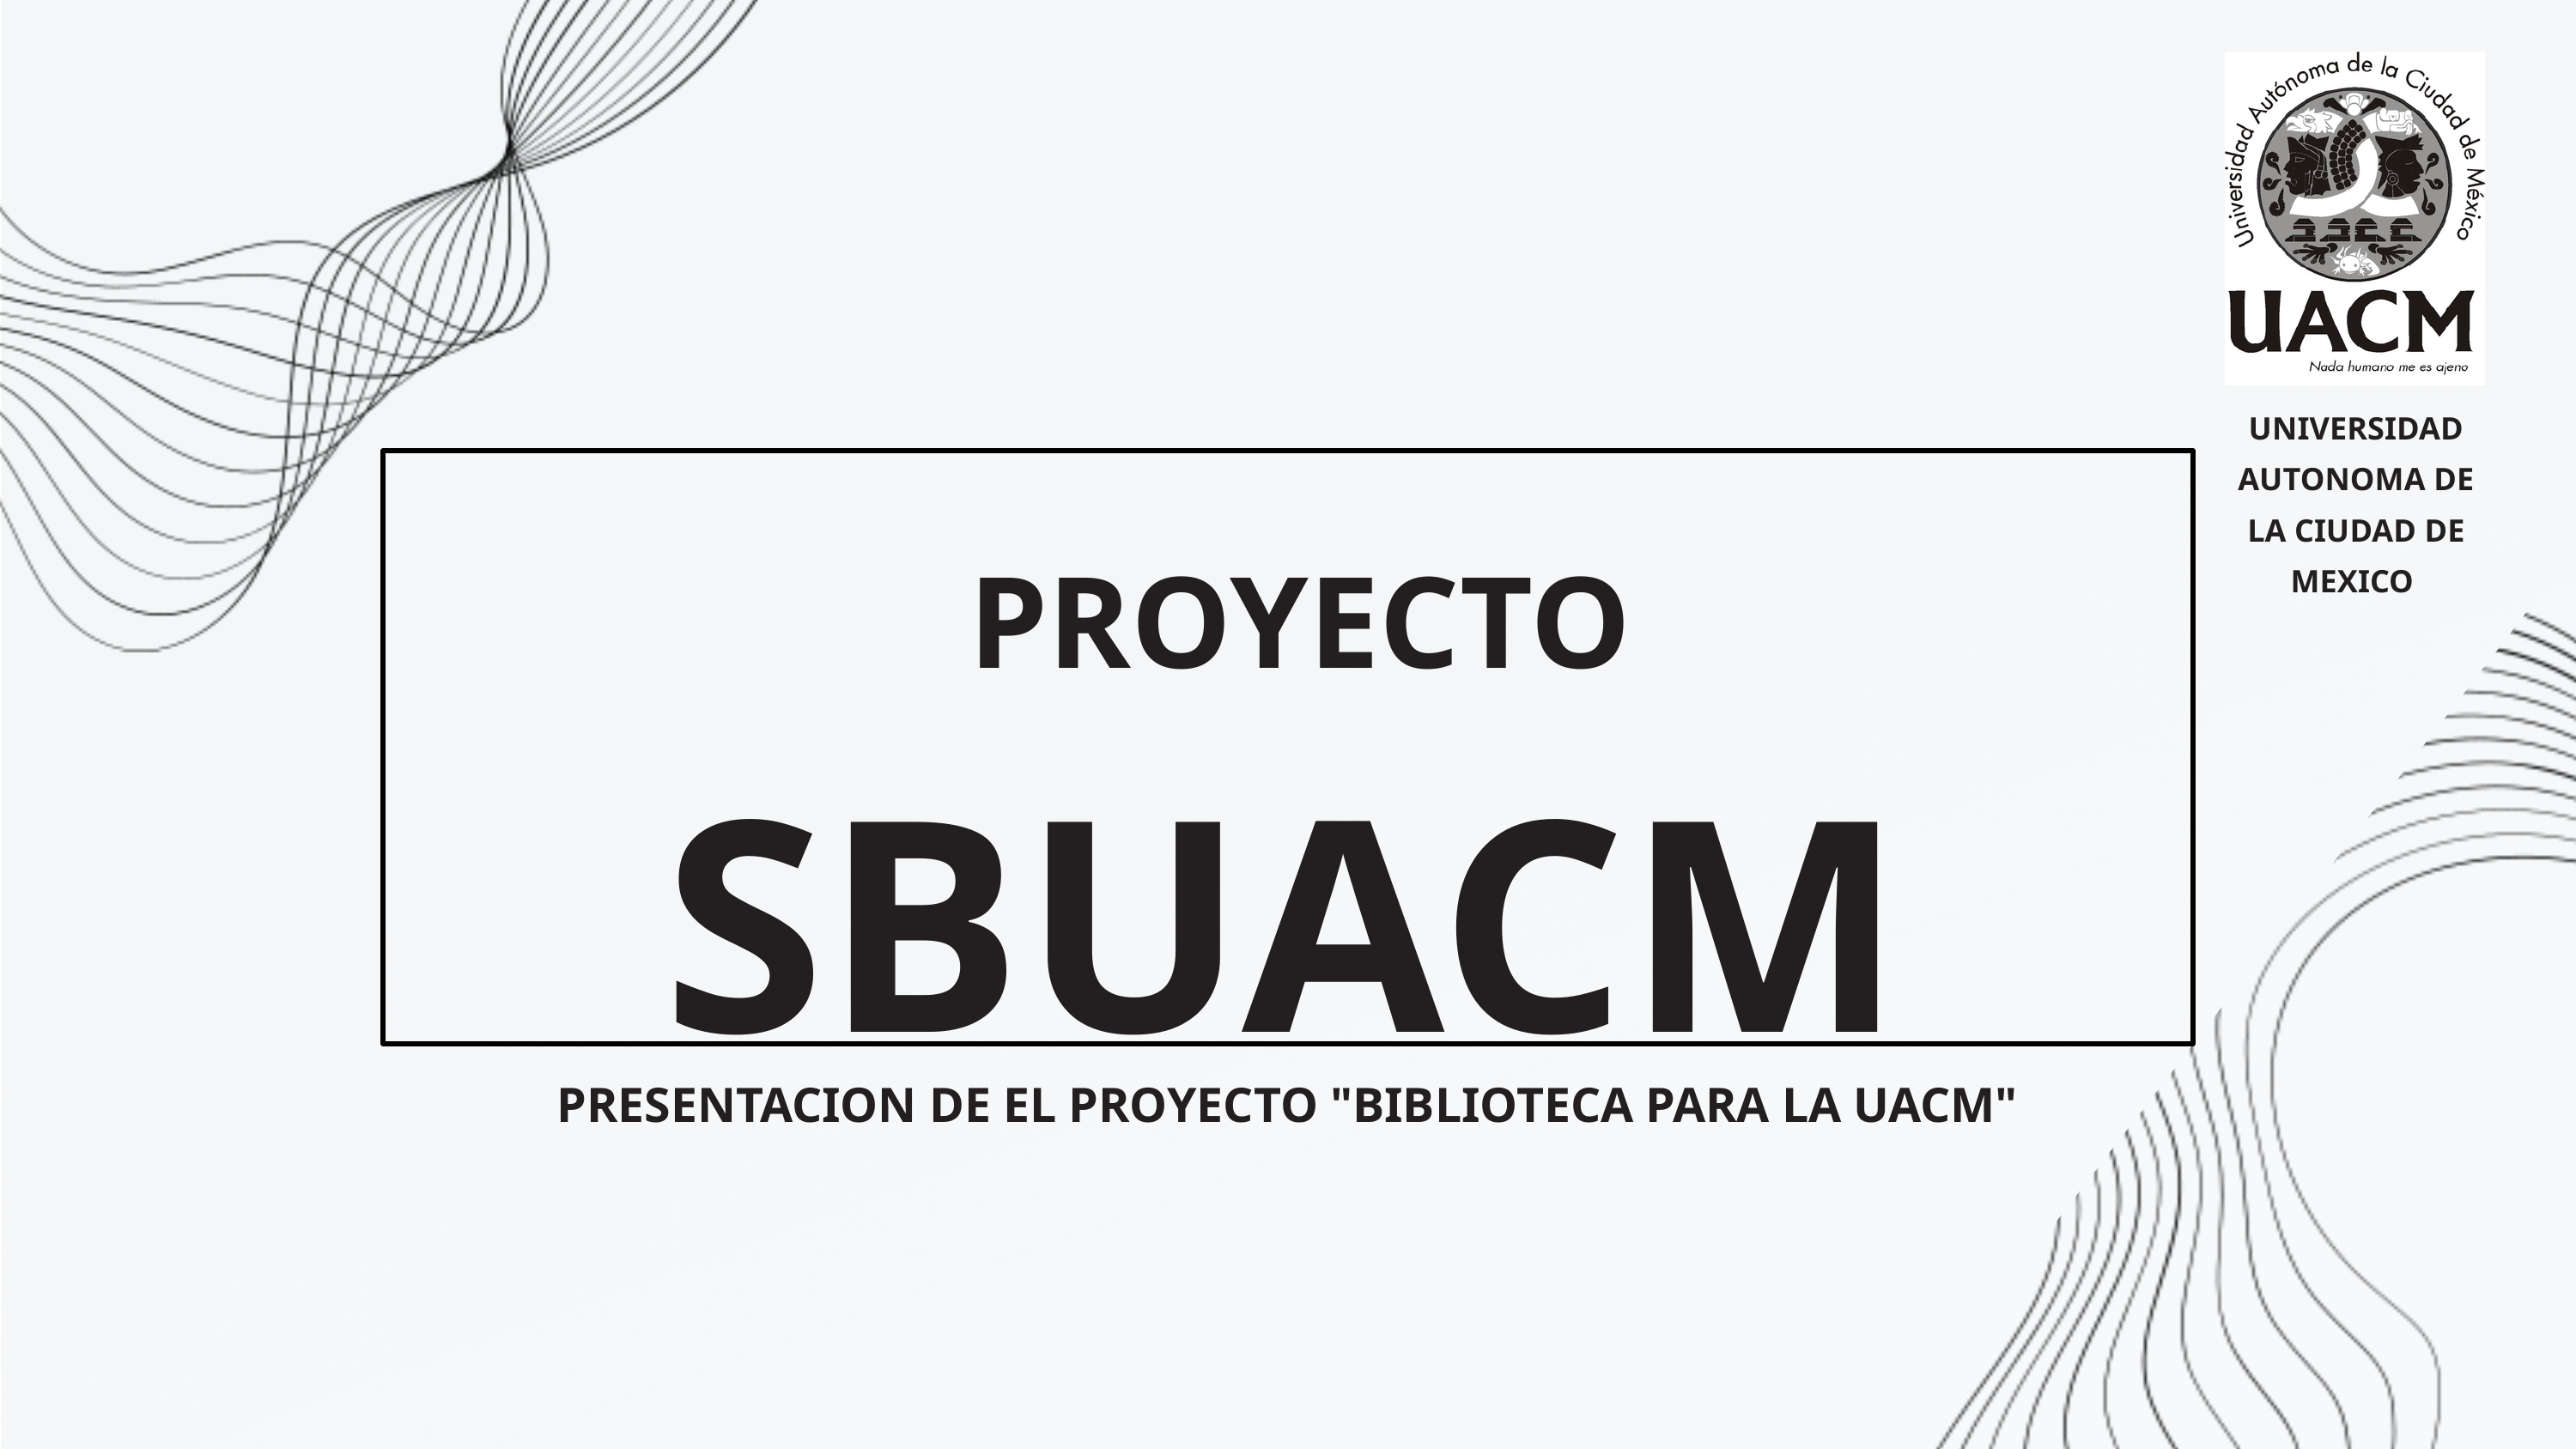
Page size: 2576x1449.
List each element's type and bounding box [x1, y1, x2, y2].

picture [0, 0, 2576, 1449]
text_box [382, 436, 2194, 1044]
